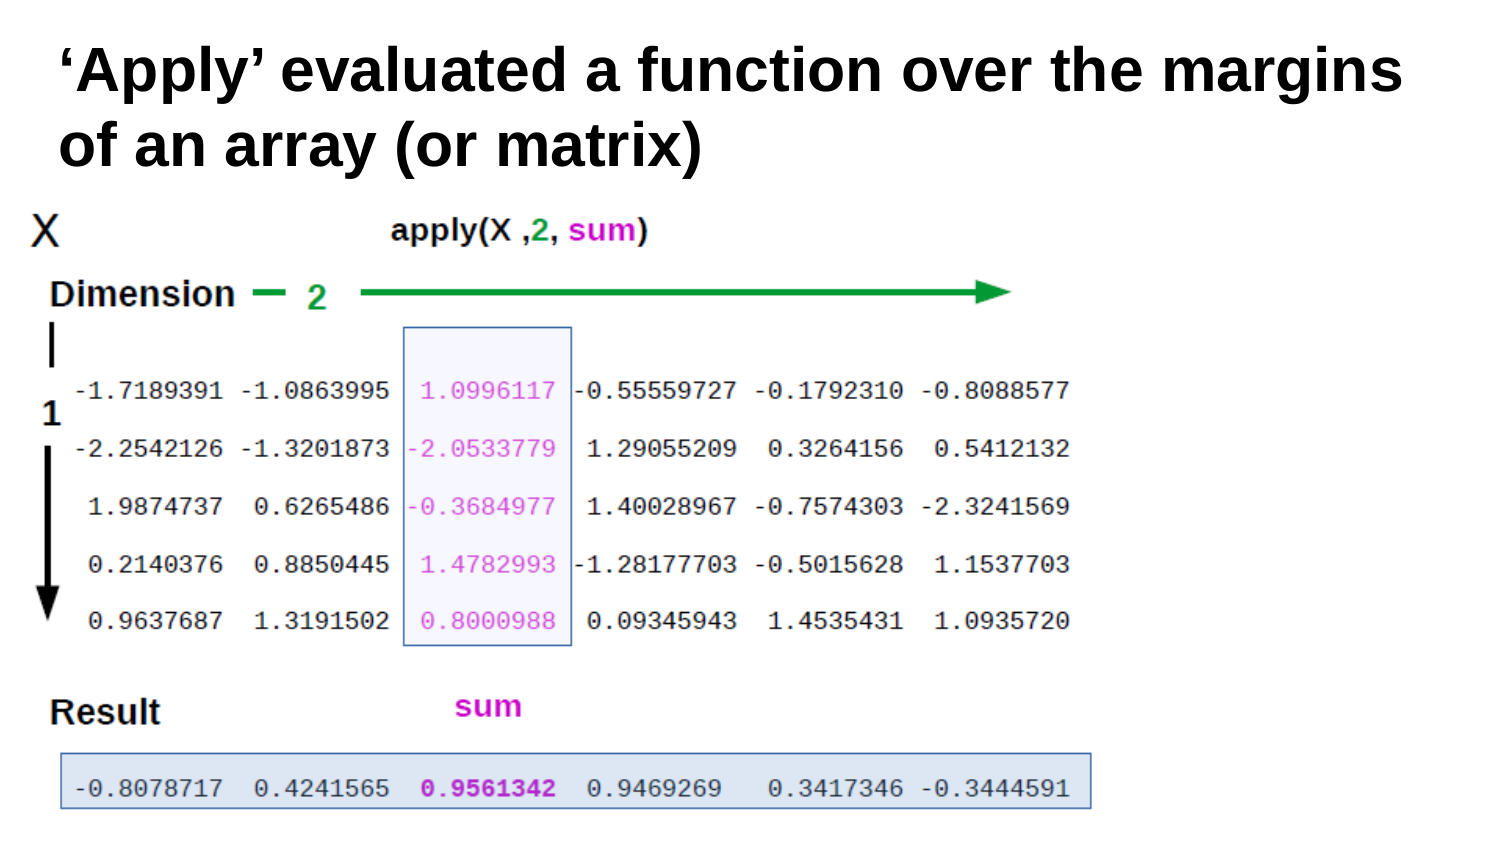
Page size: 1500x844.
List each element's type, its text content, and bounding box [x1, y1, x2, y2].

text_box ‘Apply’ evaluated a function over the margins of an array (or matrix) [43, 13, 1439, 156]
picture [23, 197, 1106, 825]
